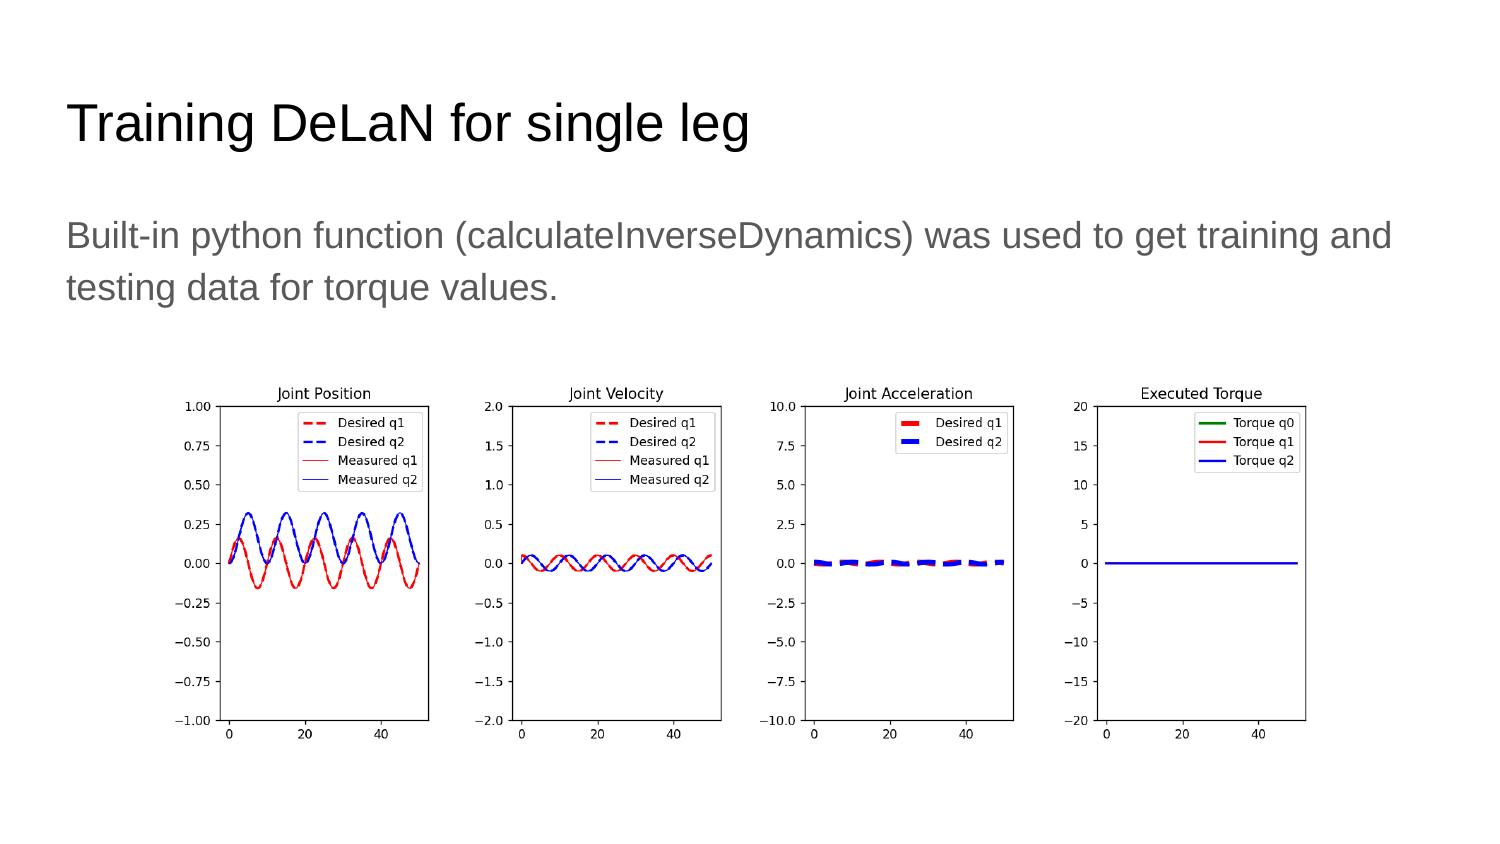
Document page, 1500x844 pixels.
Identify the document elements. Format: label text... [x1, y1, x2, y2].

picture [163, 371, 1337, 758]
title Training DeLaN for single leg [51, 72, 1449, 167]
list Built-in python function (calculateInverseDynamics) was used to get training and testing data for torque values. [51, 189, 1449, 750]
